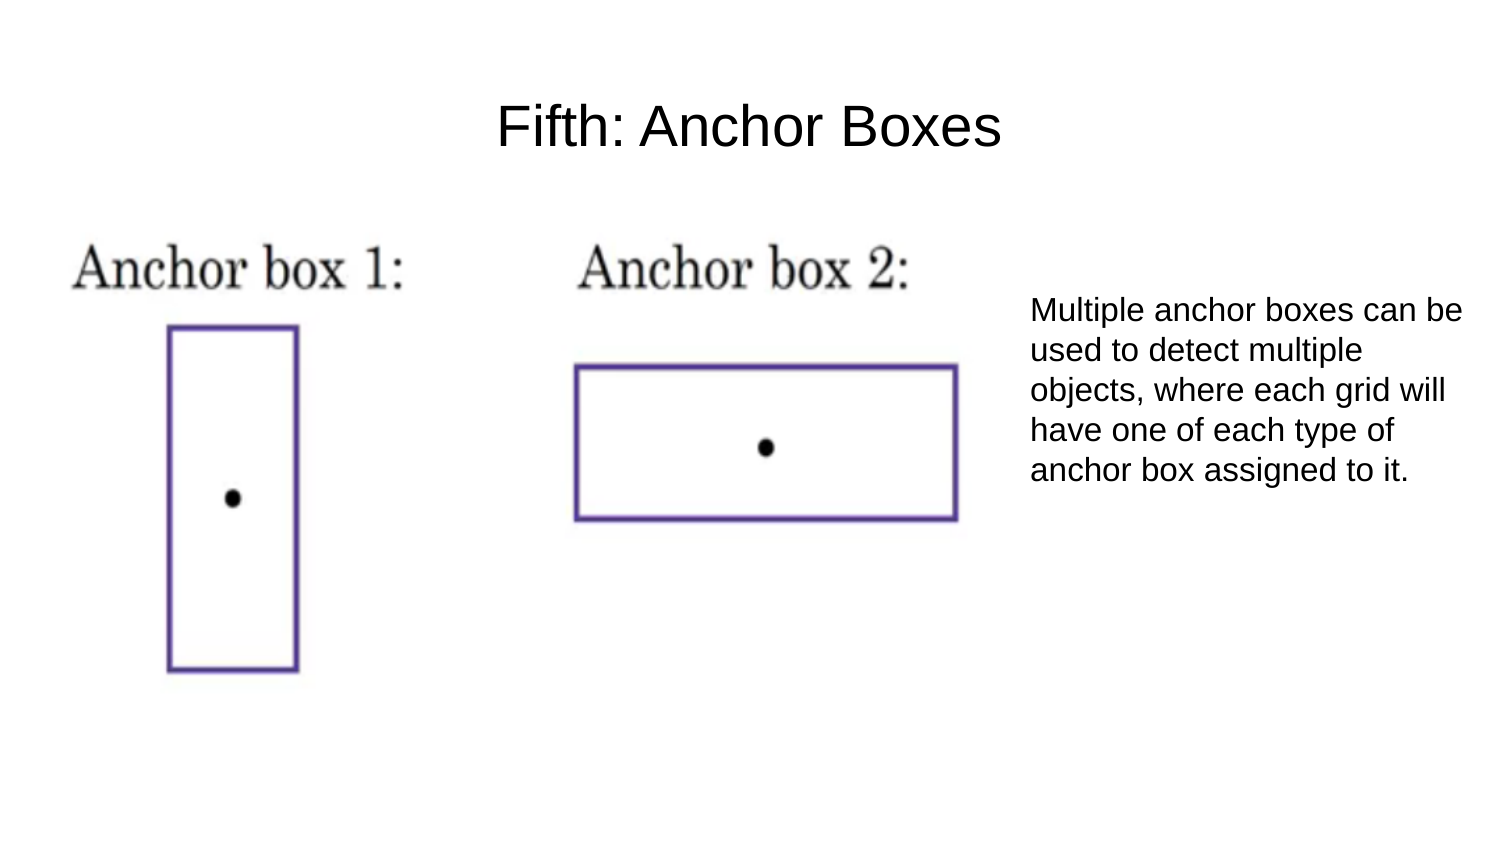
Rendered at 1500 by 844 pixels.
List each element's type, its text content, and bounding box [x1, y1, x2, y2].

text_box Multiple anchor boxes can be used to detect multiple objects, where each grid will have one of each type of anchor box assigned to it. [1015, 273, 1482, 466]
title Fifth: Anchor Boxes [51, 72, 1449, 167]
picture [38, 191, 1004, 696]
